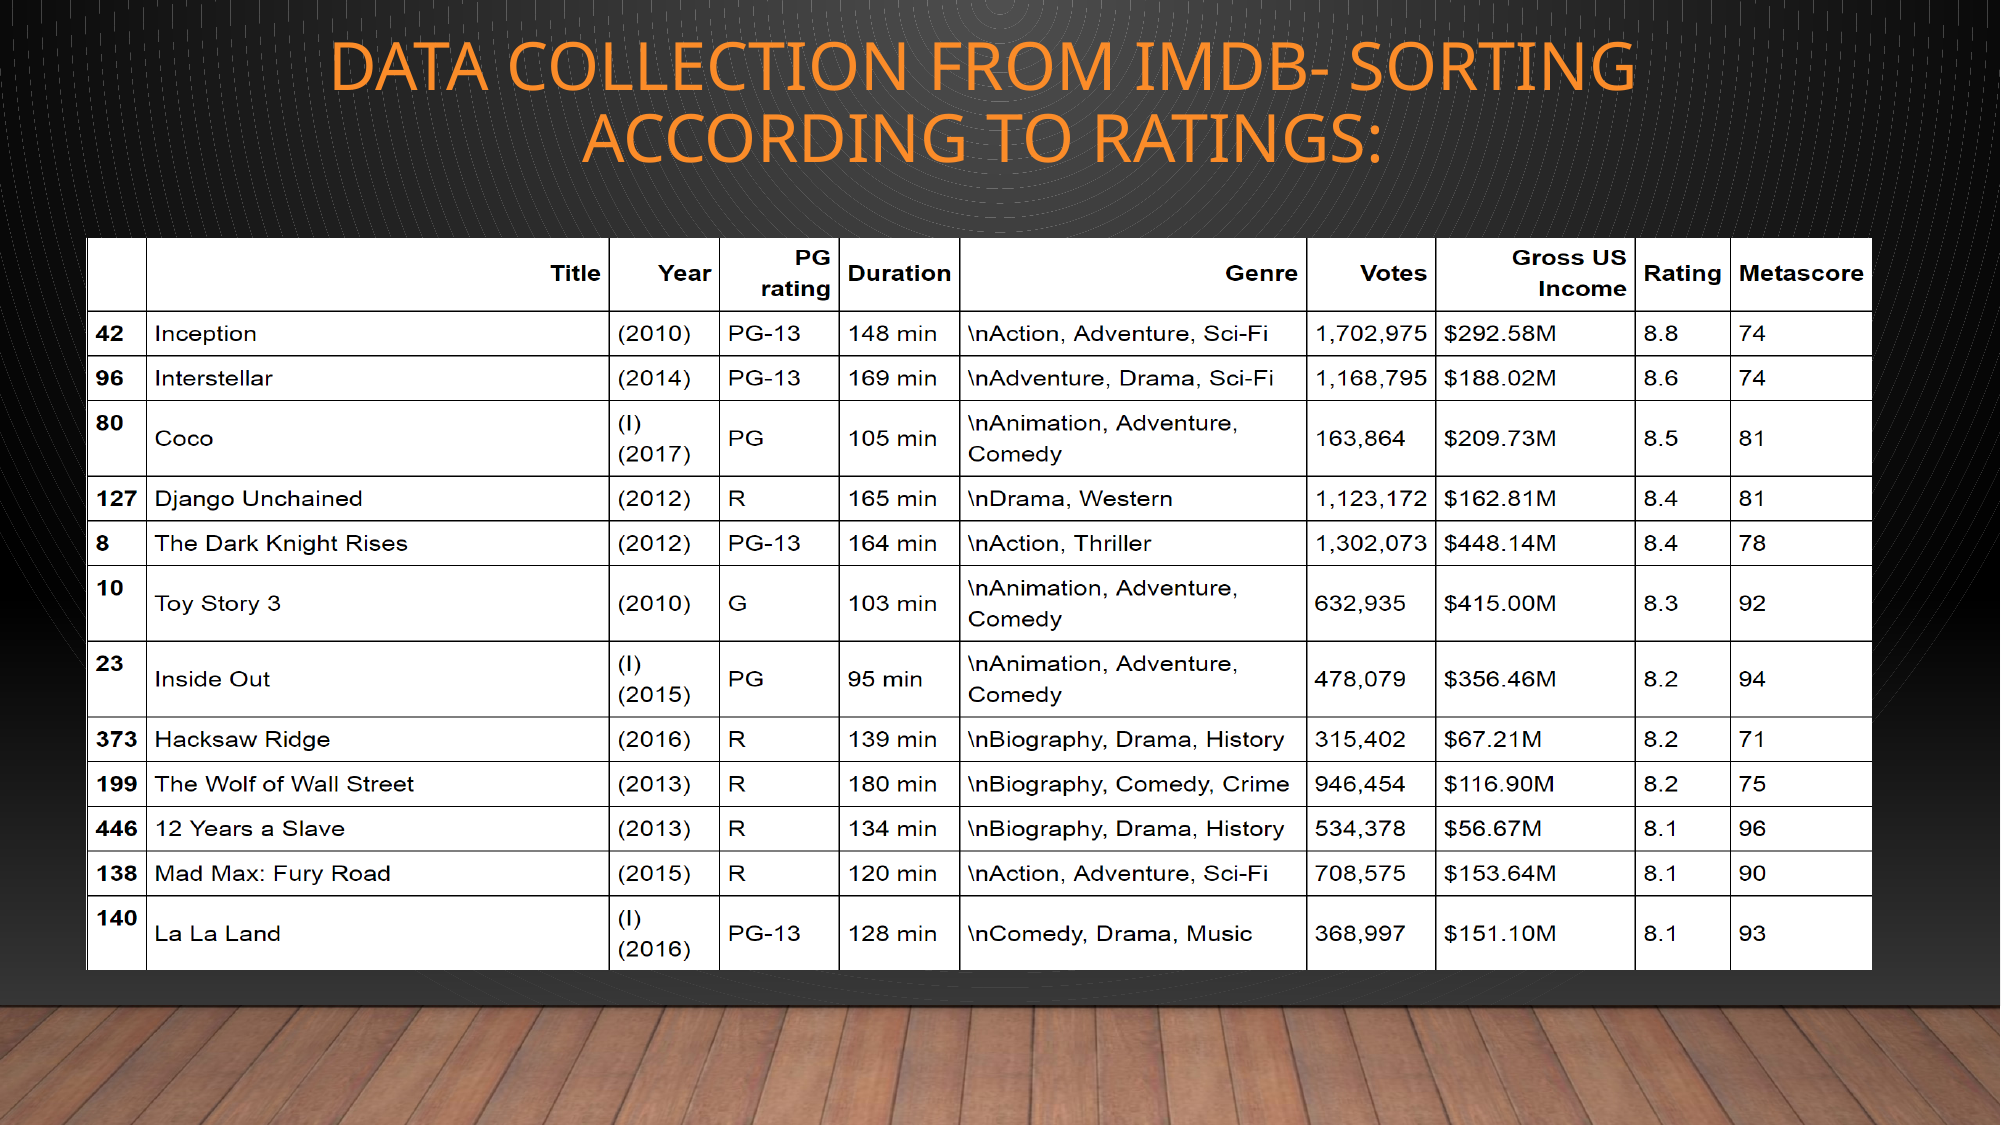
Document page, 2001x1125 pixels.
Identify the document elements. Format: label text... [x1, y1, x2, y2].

picture [0, 1005, 2000, 1125]
title Data Collection from IMDB- Sorting according to Ratings: [221, 18, 1746, 191]
picture [85, 238, 1873, 970]
